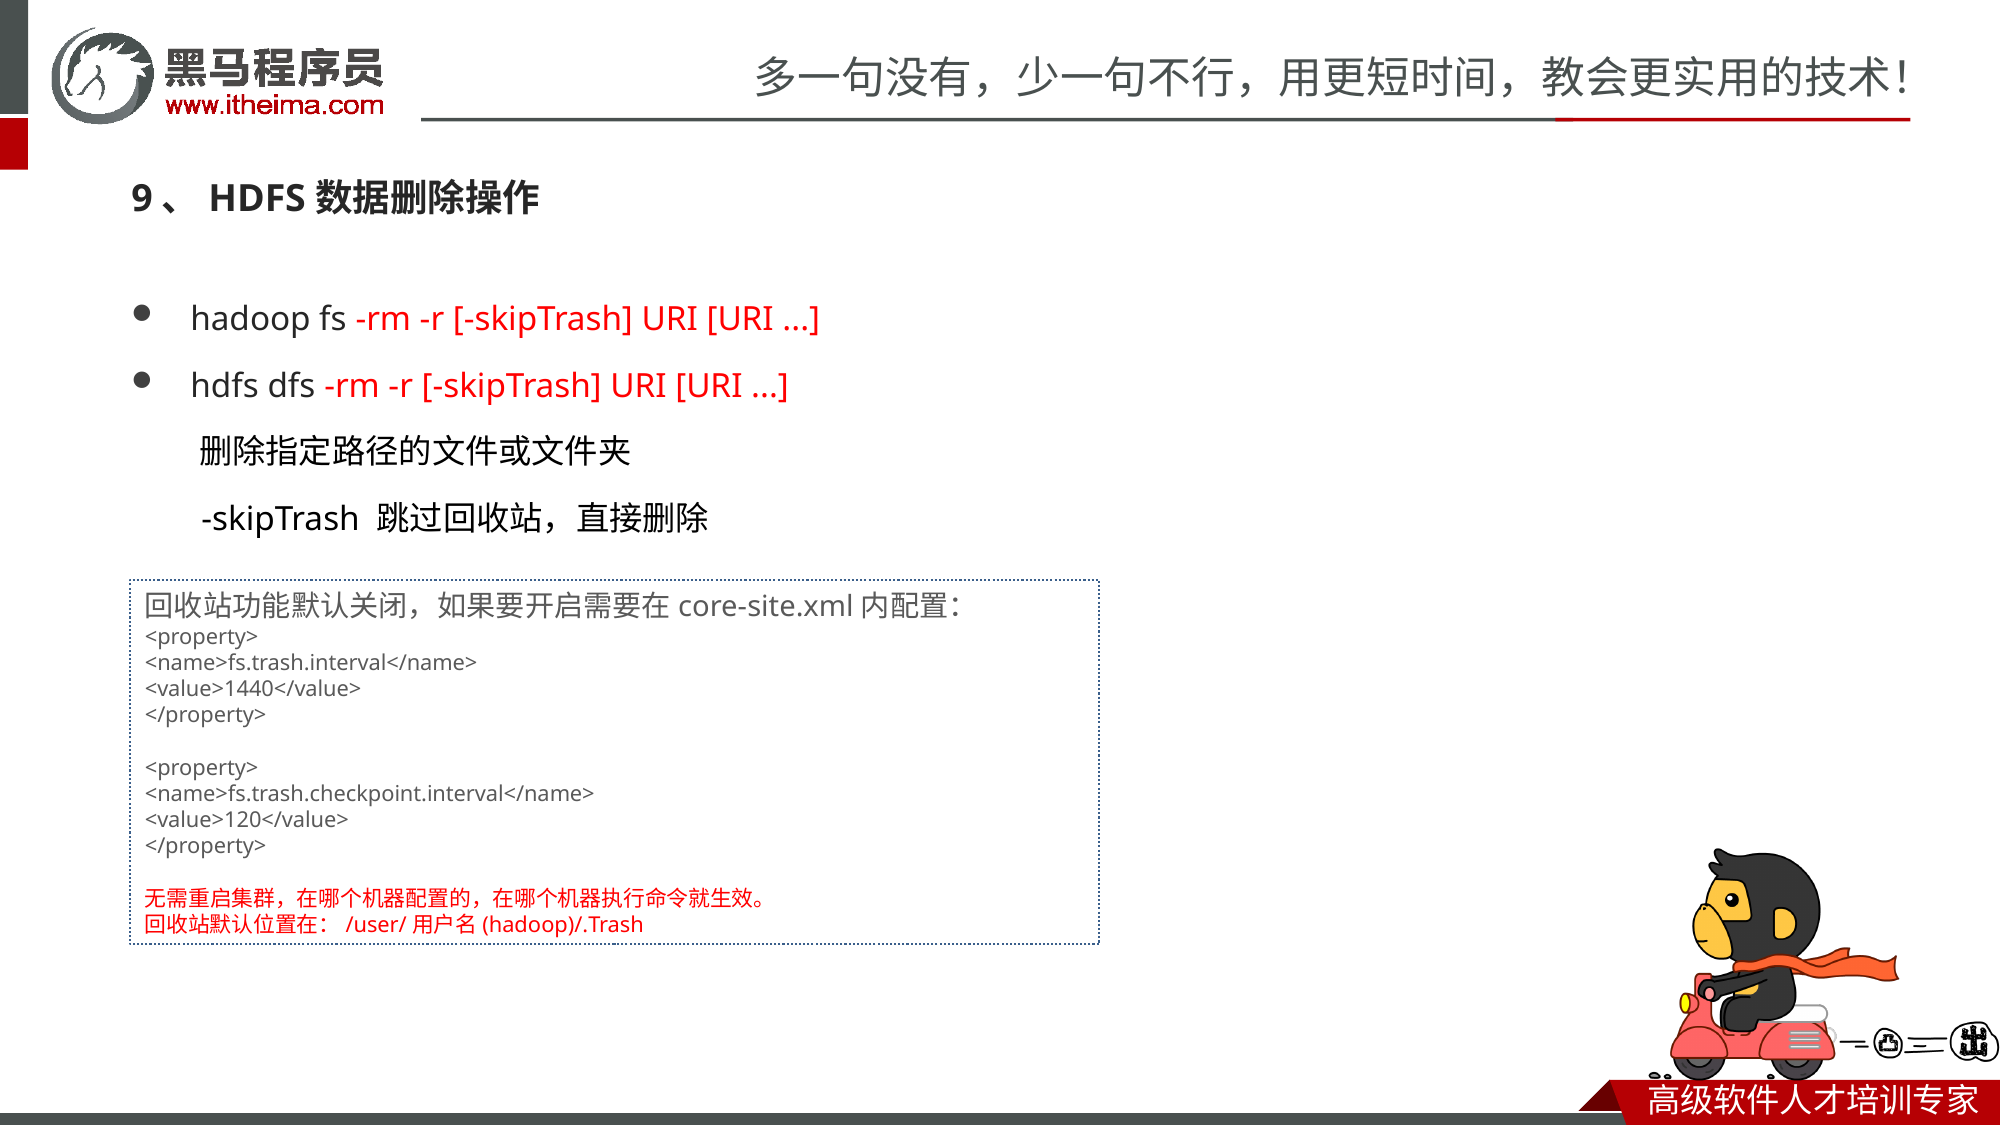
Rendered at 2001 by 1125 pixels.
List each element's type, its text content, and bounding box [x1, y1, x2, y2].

list hadoop fs -rm -r [-skipTrash] URI [URI ...] hdfs dfs -rm -r [-skipTrash] URI [URI ...] 删除指定路径的文件或文件夹 -skipTrash 跳过回收站，直接删除 [116, 270, 1880, 963]
text_box 回收站功能默认关闭，如果要开启需要在core-site.xml内配置： <property> <name>fs.trash.interval</name> <value>1440</value> </property> <property> <name>fs.trash.checkpoint.interval</name> <value>120</value> </property> 无需重启集群，在哪个机器配置的，在哪个机器执行命令就生效。 回收站默认位置在：/user/用户名(hadoop)/.Trash [129, 579, 1100, 945]
list 9、HDFS数据删除操作 [116, 154, 1880, 239]
picture [50, 26, 384, 125]
picture [1630, 775, 2000, 1125]
